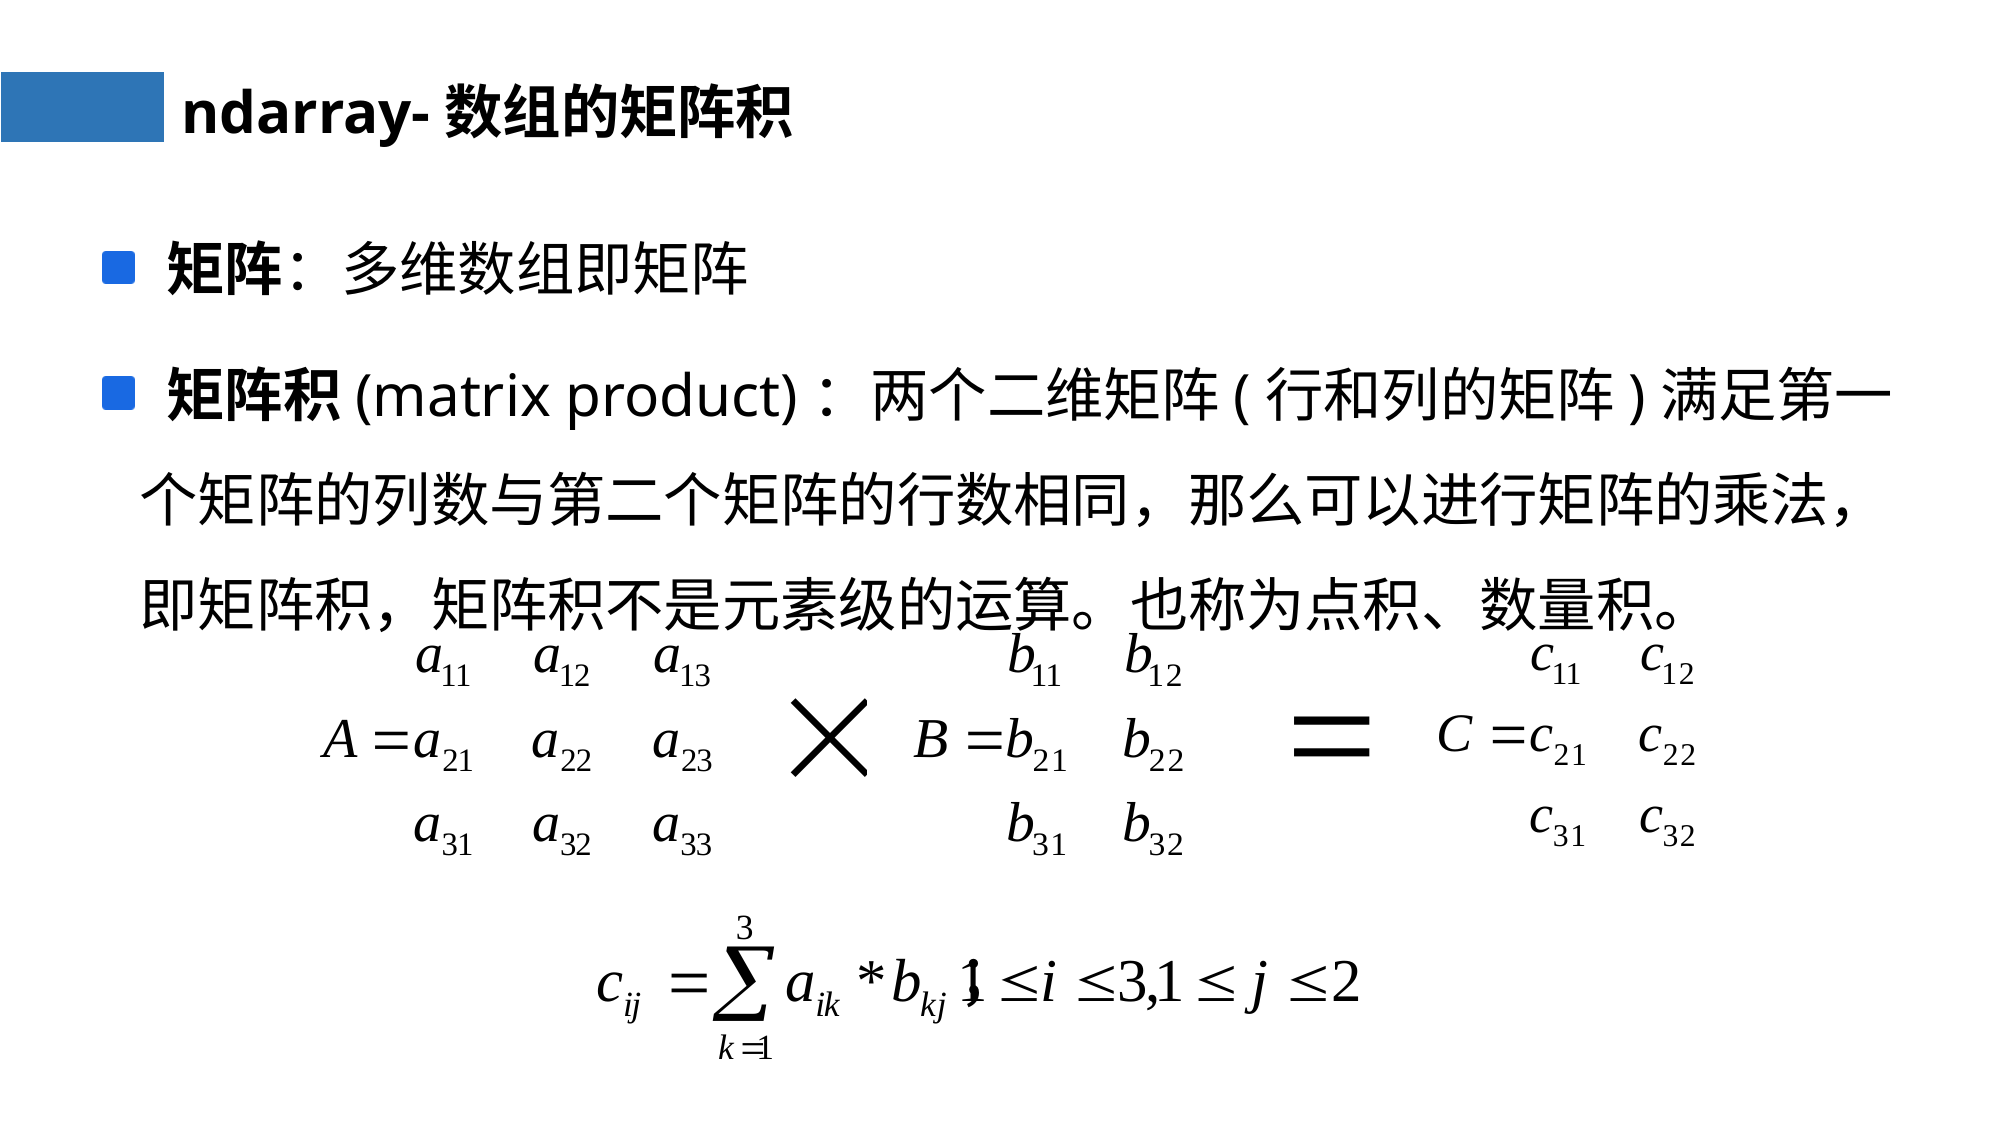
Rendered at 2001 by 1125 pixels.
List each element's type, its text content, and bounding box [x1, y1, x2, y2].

picture [102, 376, 135, 410]
picture [102, 251, 135, 284]
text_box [311, 616, 1710, 870]
title ndarray-数组的矩阵积 [166, 76, 1517, 200]
list 矩阵：多维数组即矩阵 矩阵积(matrix product)：两个二维矩阵(行和列的矩阵)满足第一个矩阵的列数与第二个矩阵的行数相同，那么可以进行矩阵的乘法，即矩阵积，矩阵积不是元素级的运算。也称为点积、数量积。 [87, 190, 1922, 966]
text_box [588, 900, 1370, 1073]
